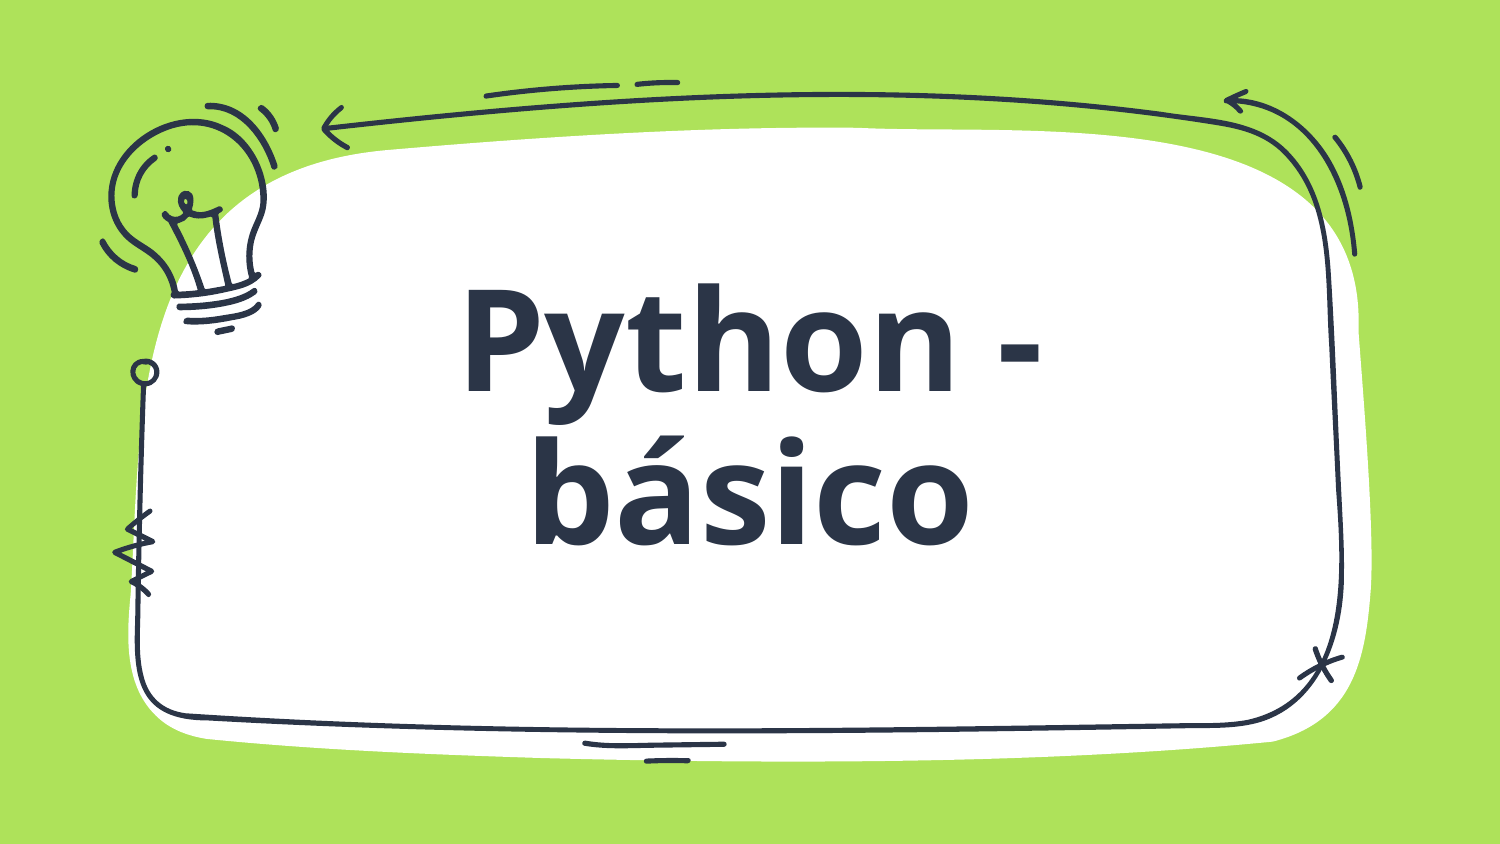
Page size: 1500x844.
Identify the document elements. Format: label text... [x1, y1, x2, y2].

title Python - básico [306, 284, 1194, 560]
